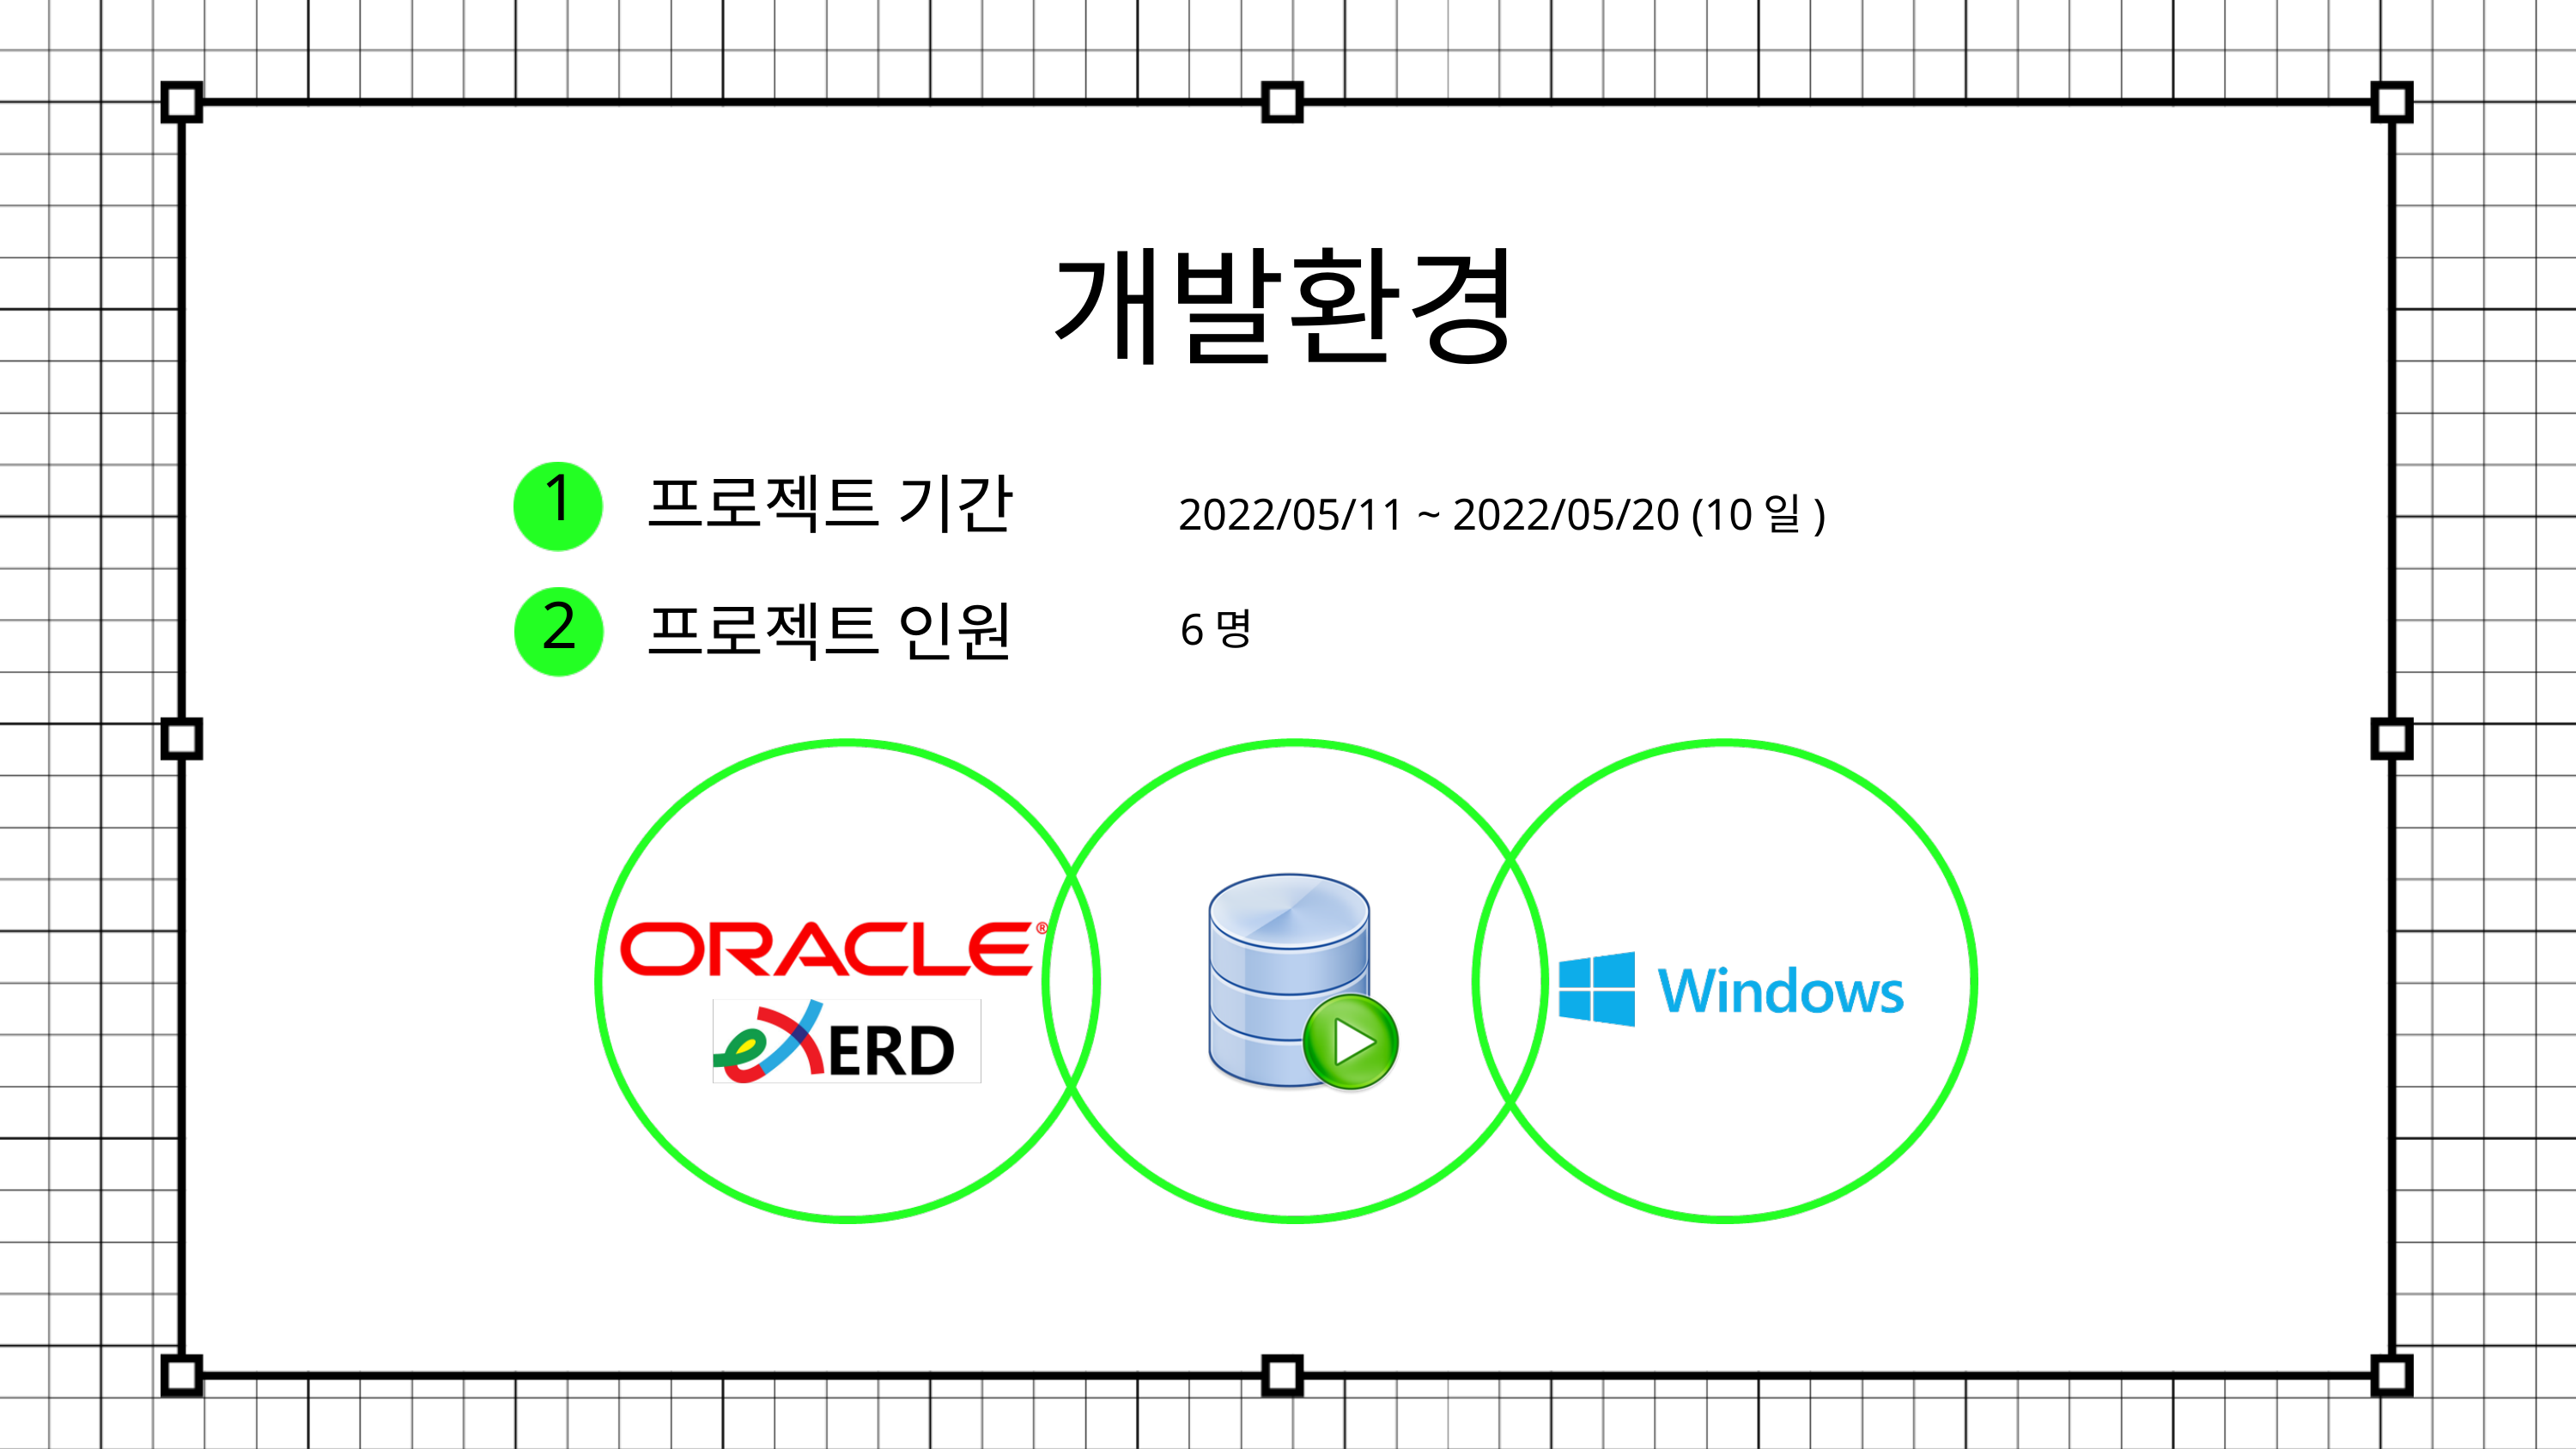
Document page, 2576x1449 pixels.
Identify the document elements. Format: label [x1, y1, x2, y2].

text_box [496, 449, 623, 553]
picture [0, 0, 2576, 1449]
text_box [496, 576, 623, 677]
